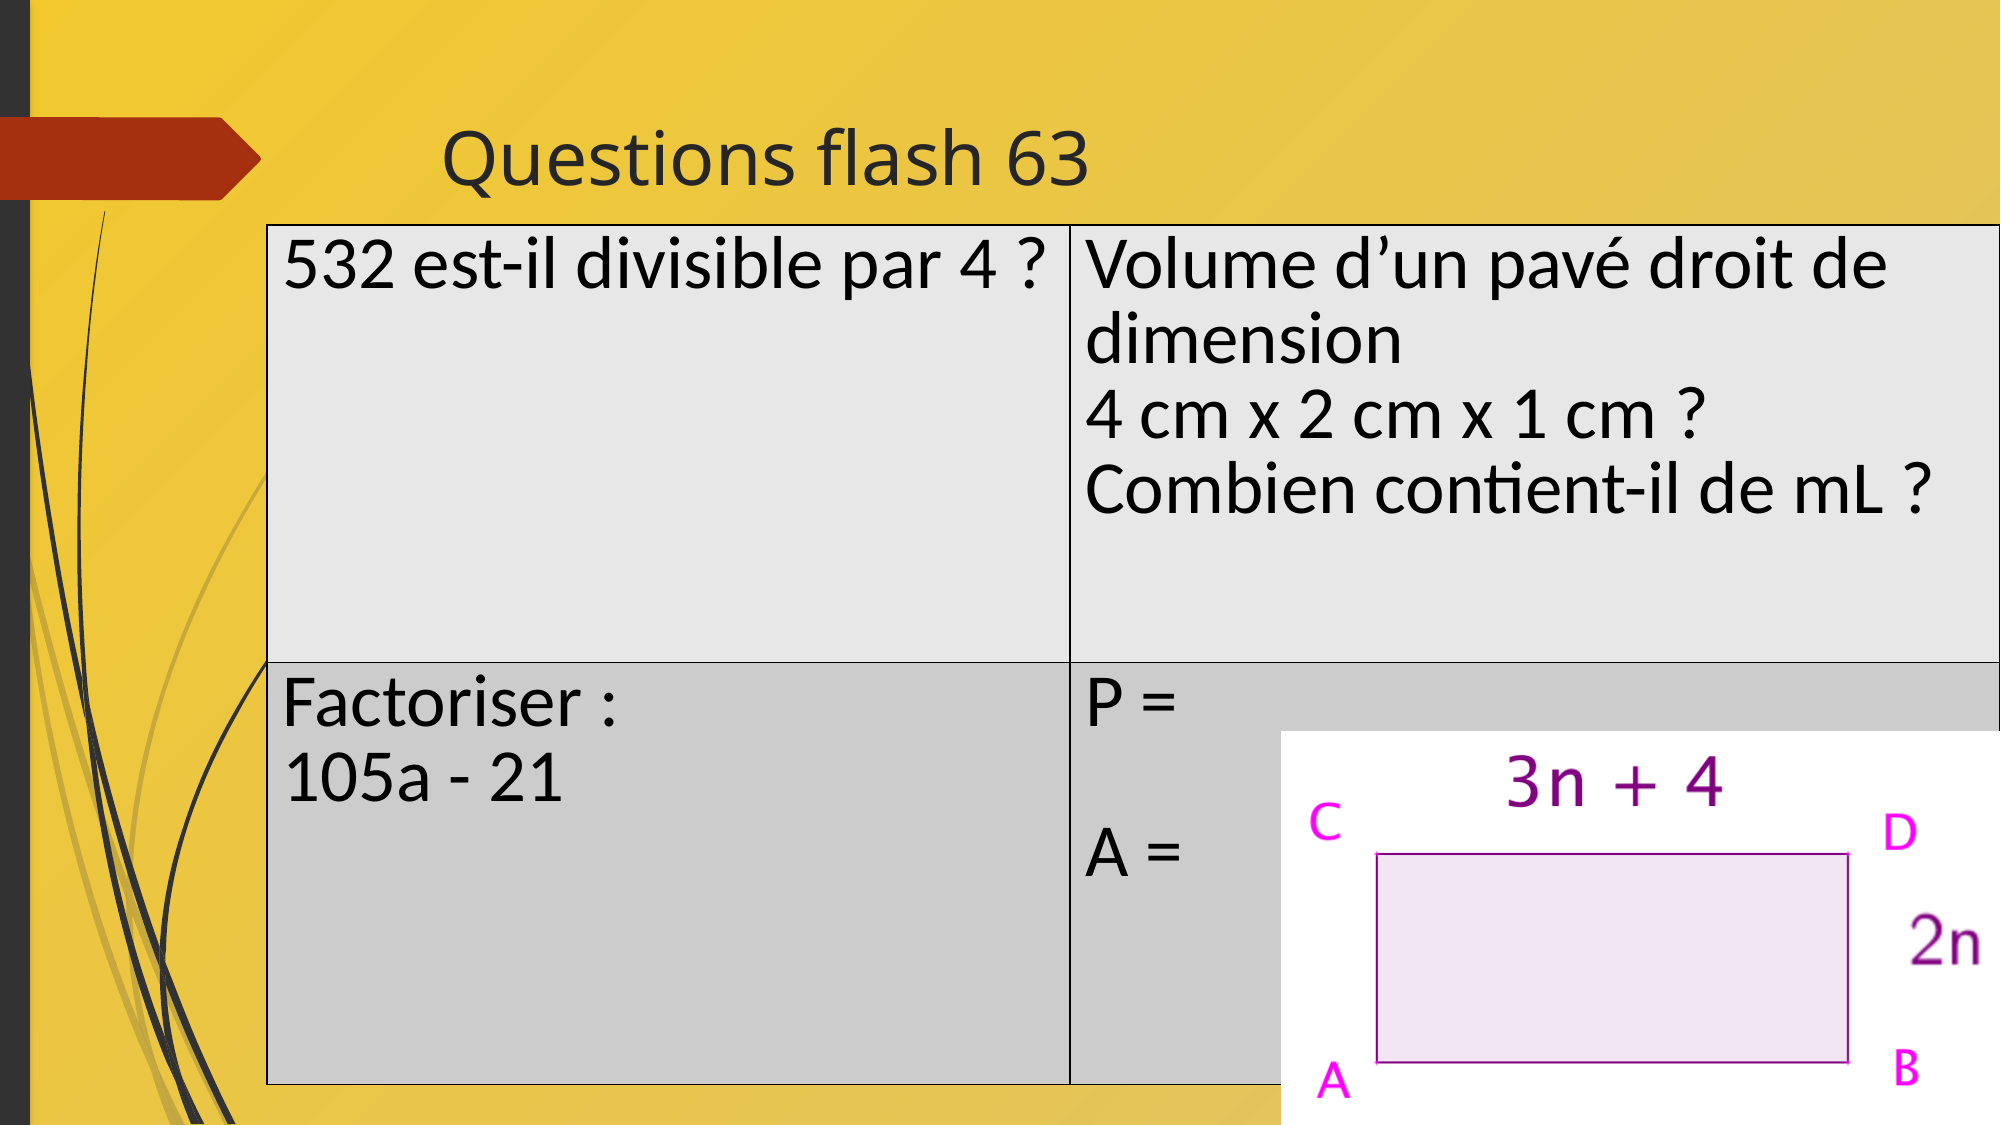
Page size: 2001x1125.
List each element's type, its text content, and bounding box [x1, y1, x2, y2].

table_cell Factoriser : 105a - 21 [268, 663, 1069, 1084]
picture [1280, 730, 2000, 1125]
table_header Volume d’un pavé droit de dimension 4 cm x 2 cm x 1 cm ? Combien contient-il de mL ? [1071, 226, 1999, 662]
title Questions flash 63 [425, 102, 1888, 224]
table_cell P = A = [1071, 663, 1999, 1084]
table_header 532 est-il divisible par 4 ? [268, 226, 1069, 662]
